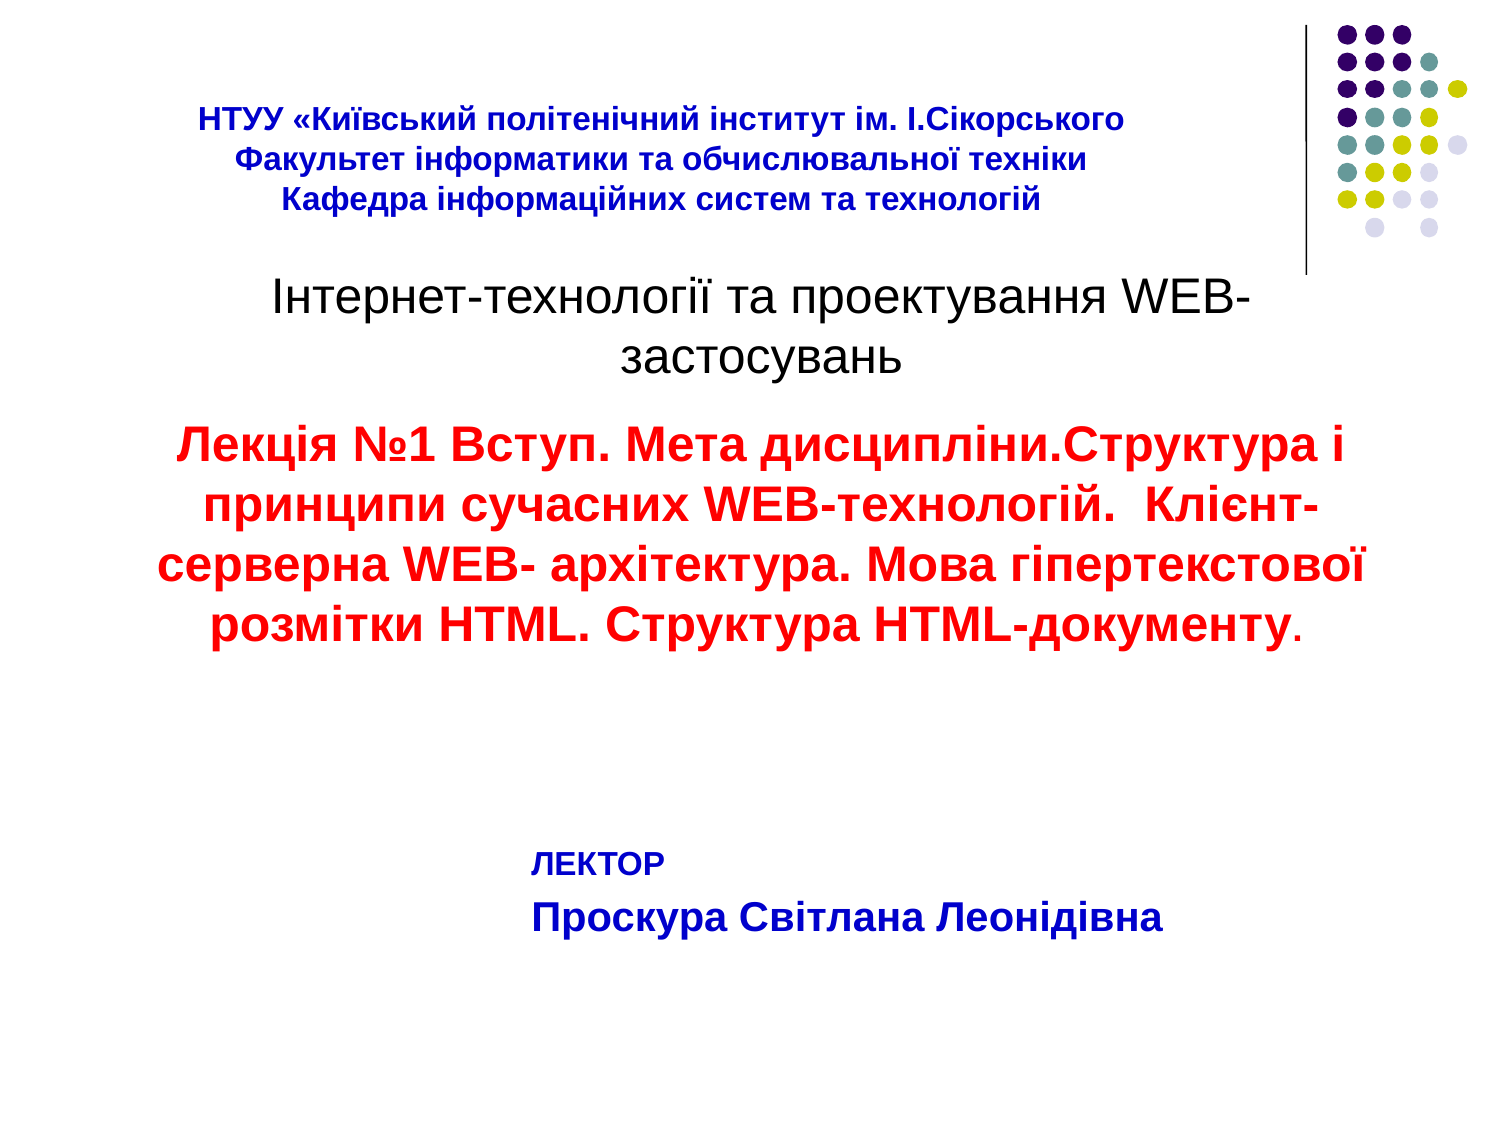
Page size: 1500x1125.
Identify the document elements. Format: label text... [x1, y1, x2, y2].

subtitle ЛЕКТОР Проскура Світлана Леонідівна [516, 834, 1421, 976]
text_box НТУУ «Київський політенічний інститут ім. І.Сікорського Факультет інформатики та обчислювальної техніки Кафедра інформаційних систем та технологій [76, 89, 1248, 225]
title Лекція №1 Вступ. Мета дисципліни.Структура і принципи сучасних WEB-технологій. Клієнт-серверна WEB- архітектура. Мова гіпертекстової розмітки HTML. Структура HTML-документу. [123, 338, 1399, 646]
text_box Інтернет-технології та проектування WEB-застосувань [235, 256, 1287, 391]
